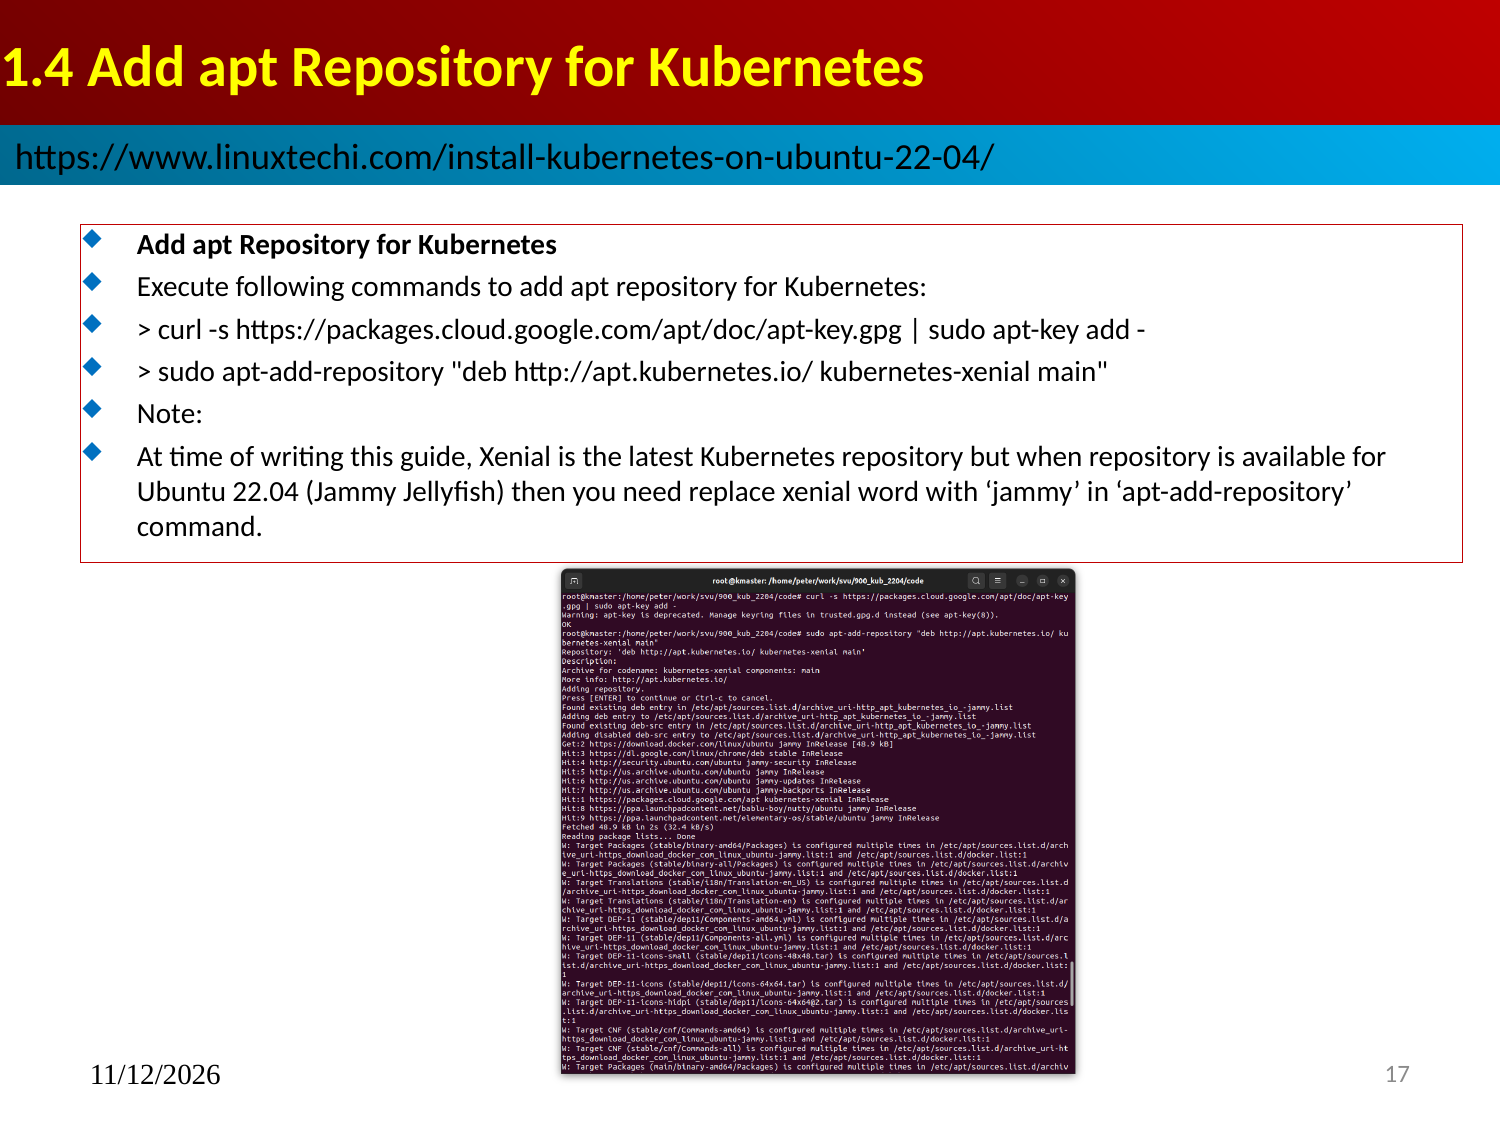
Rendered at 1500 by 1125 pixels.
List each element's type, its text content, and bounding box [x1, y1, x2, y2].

slide_number 17 [1074, 1042, 1425, 1103]
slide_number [75, 1042, 425, 1103]
picture [547, 557, 1088, 1088]
text_box https://www.linuxtechi.com/install-kubernetes-on-ubuntu-22-04/ [0, 125, 1500, 185]
title 1.4 Add apt Repository for Kubernetes [0, 0, 1500, 125]
subtitle Add apt Repository for Kubernetes Execute following commands to add apt repository for Kubernetes: > curl -s https://packages.cloud.google.com/apt/doc/apt-key.gpg | sudo apt-key add - > sudo apt-add-repository "deb http://apt.kubernetes.io/ kubernetes-xenial main" Note: At time of writing this guide, Xenial is the latest Kubernetes repository but when repository is available for Ubuntu 22.04 (Jammy Jellyfish) then you need replace xenial word with ‘jammy’ in ‘apt-add-repository’ command. [80, 224, 1463, 563]
